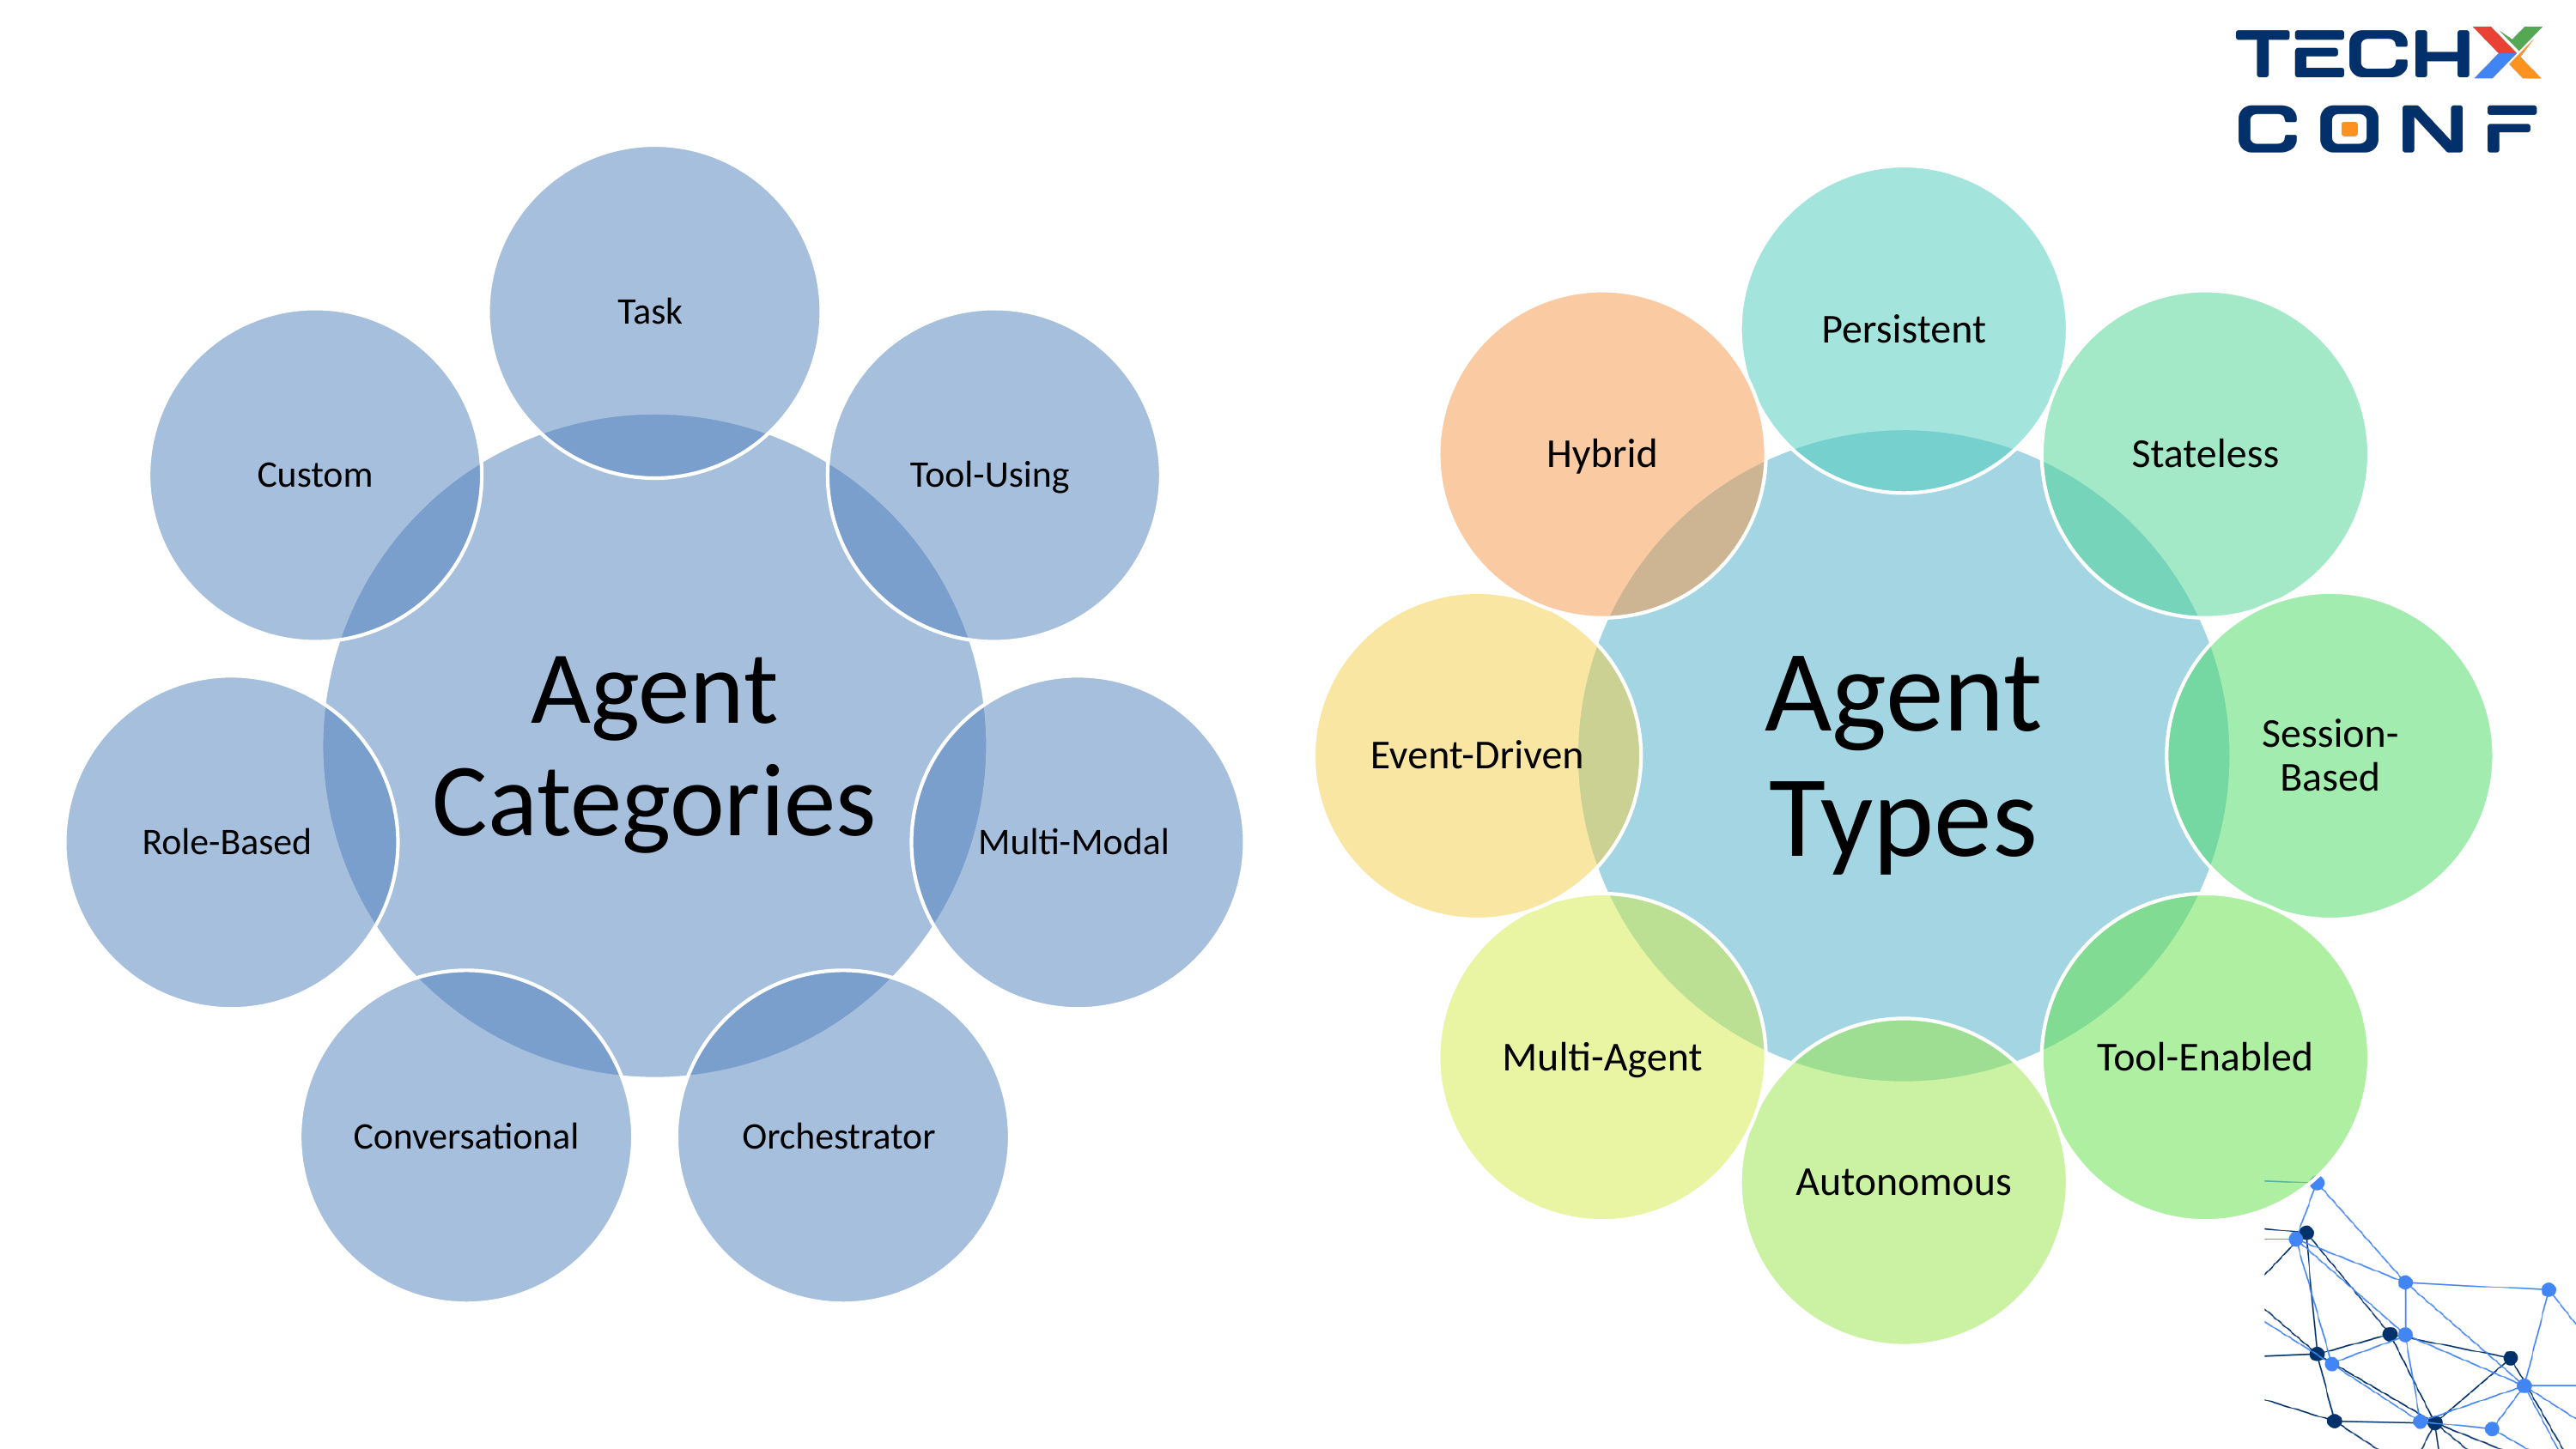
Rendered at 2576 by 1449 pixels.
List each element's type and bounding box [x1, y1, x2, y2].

text_box [0, 133, 1332, 1315]
text_box [1227, 165, 2576, 1347]
picture [2264, 1347, 2576, 1449]
picture [2233, 26, 2555, 165]
